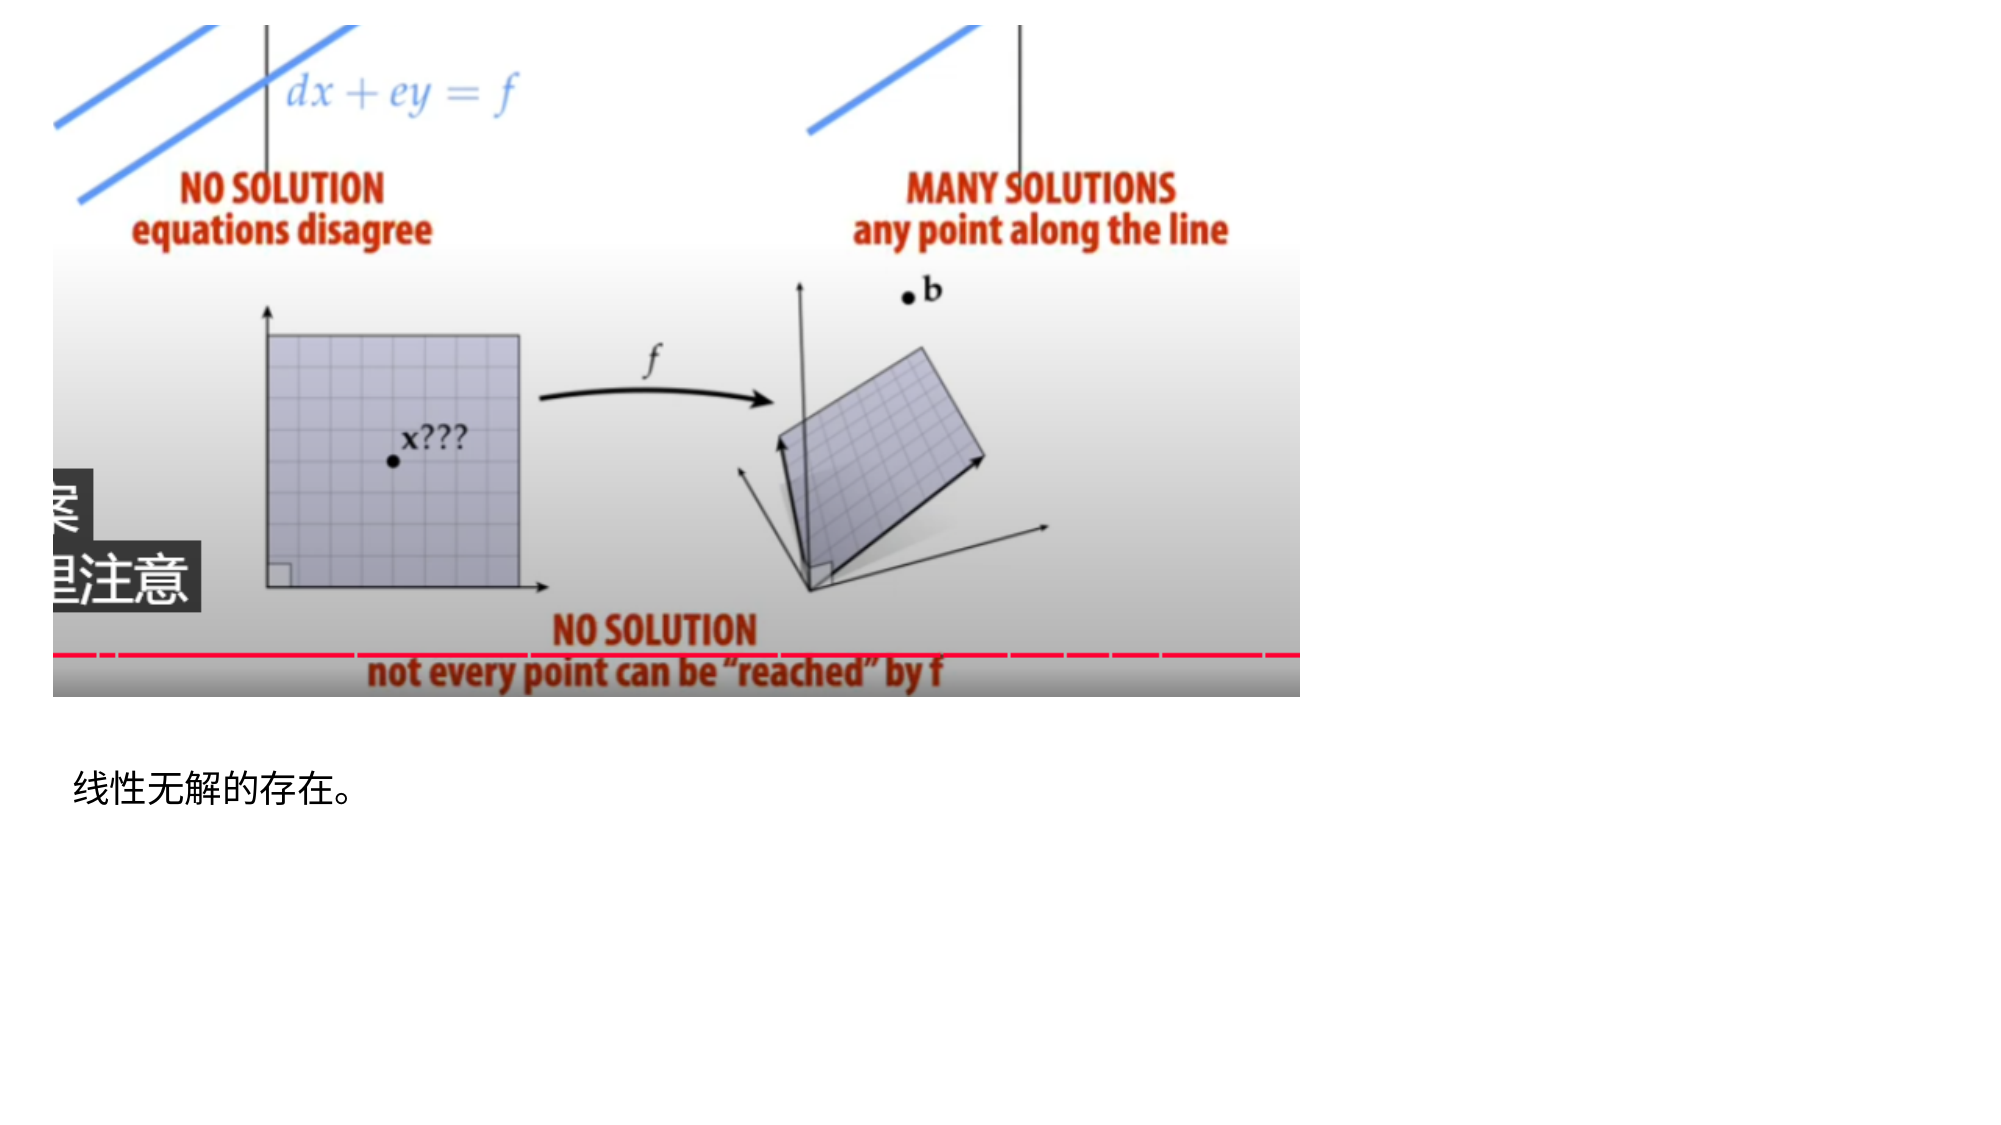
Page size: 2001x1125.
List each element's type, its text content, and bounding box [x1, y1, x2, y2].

text_box 线性无解的存在。 [57, 757, 624, 818]
picture [52, 25, 1300, 697]
